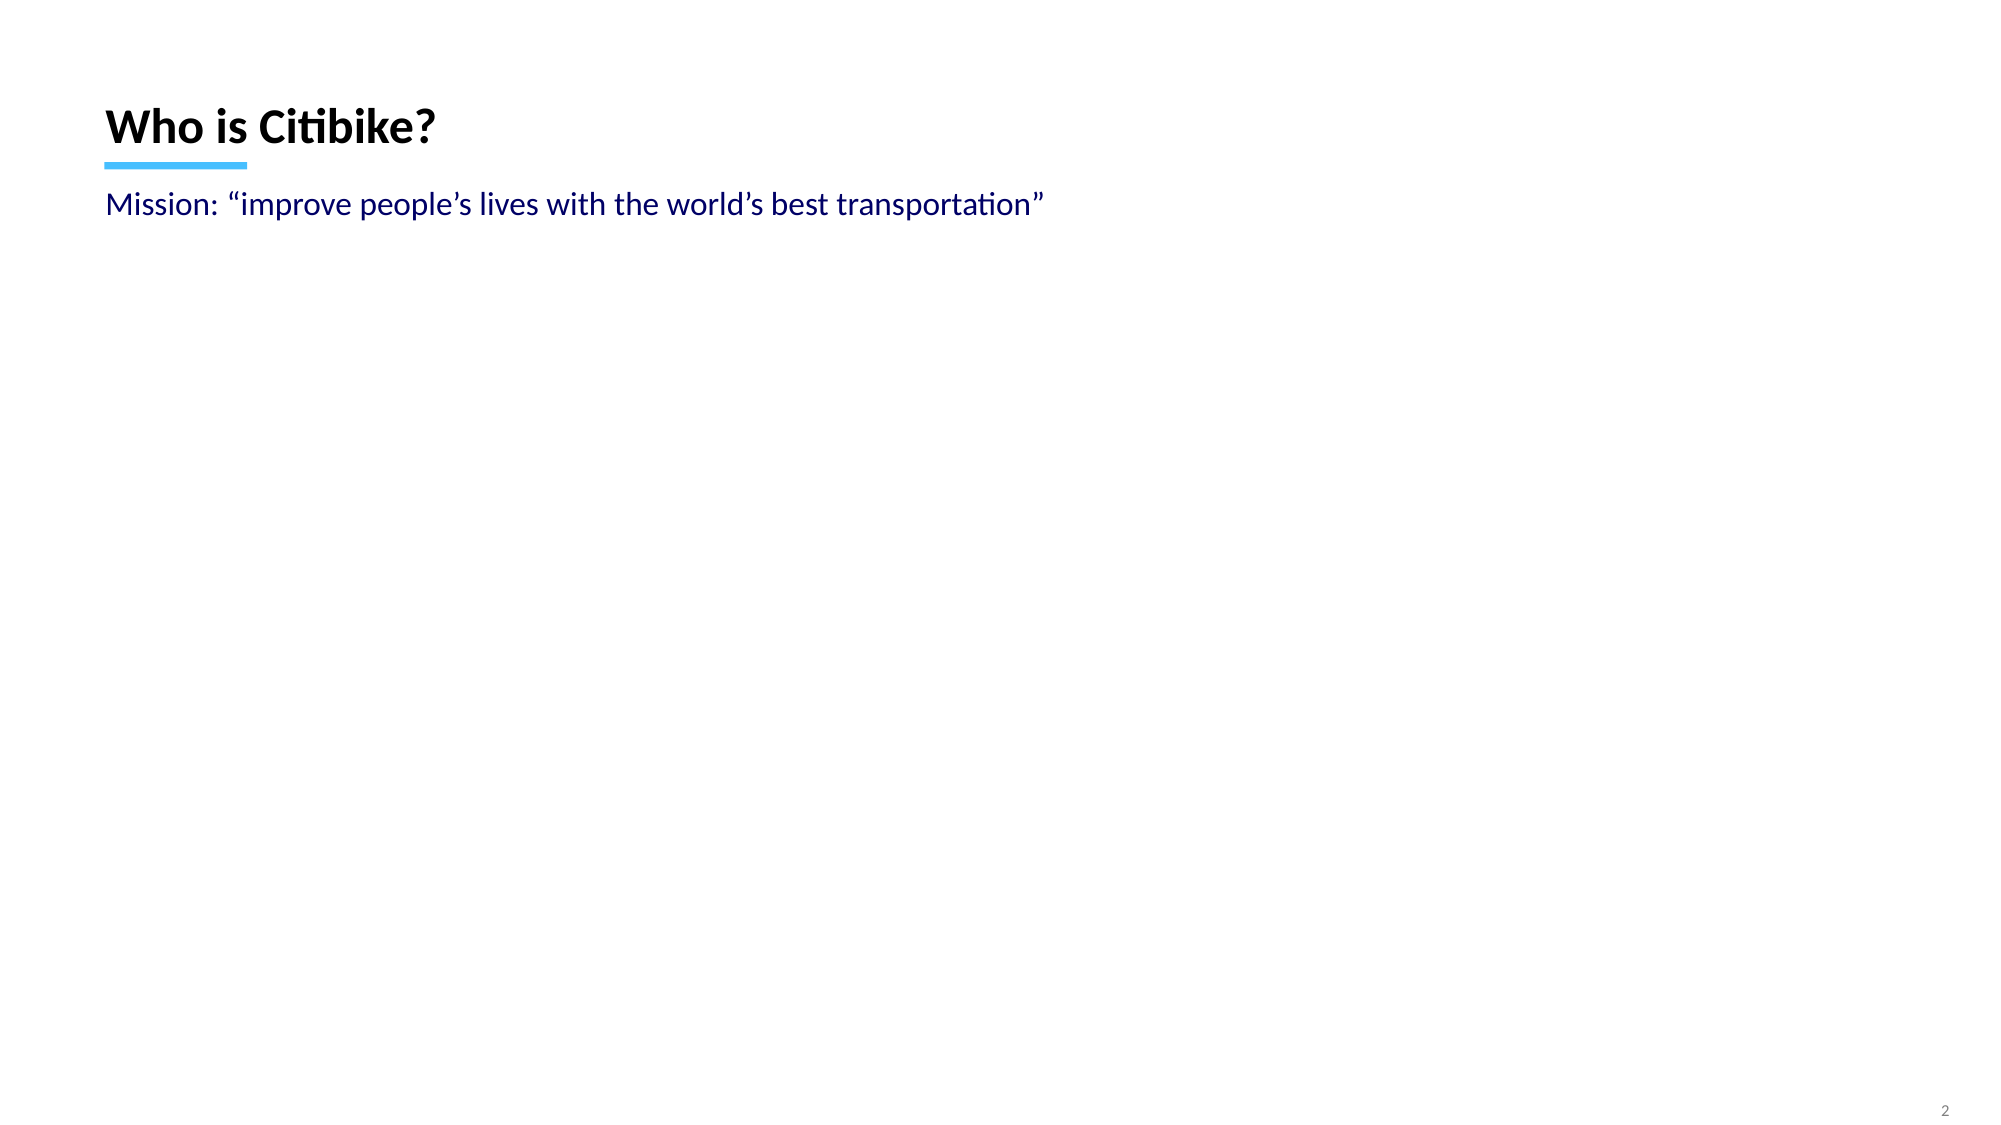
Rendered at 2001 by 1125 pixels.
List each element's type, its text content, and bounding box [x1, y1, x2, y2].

list Mission: “improve people’s lives with the world’s best transportation” [90, 178, 1910, 231]
list Who is Citibike? [90, 53, 1910, 163]
slide_number 2 [1925, 1095, 1981, 1125]
